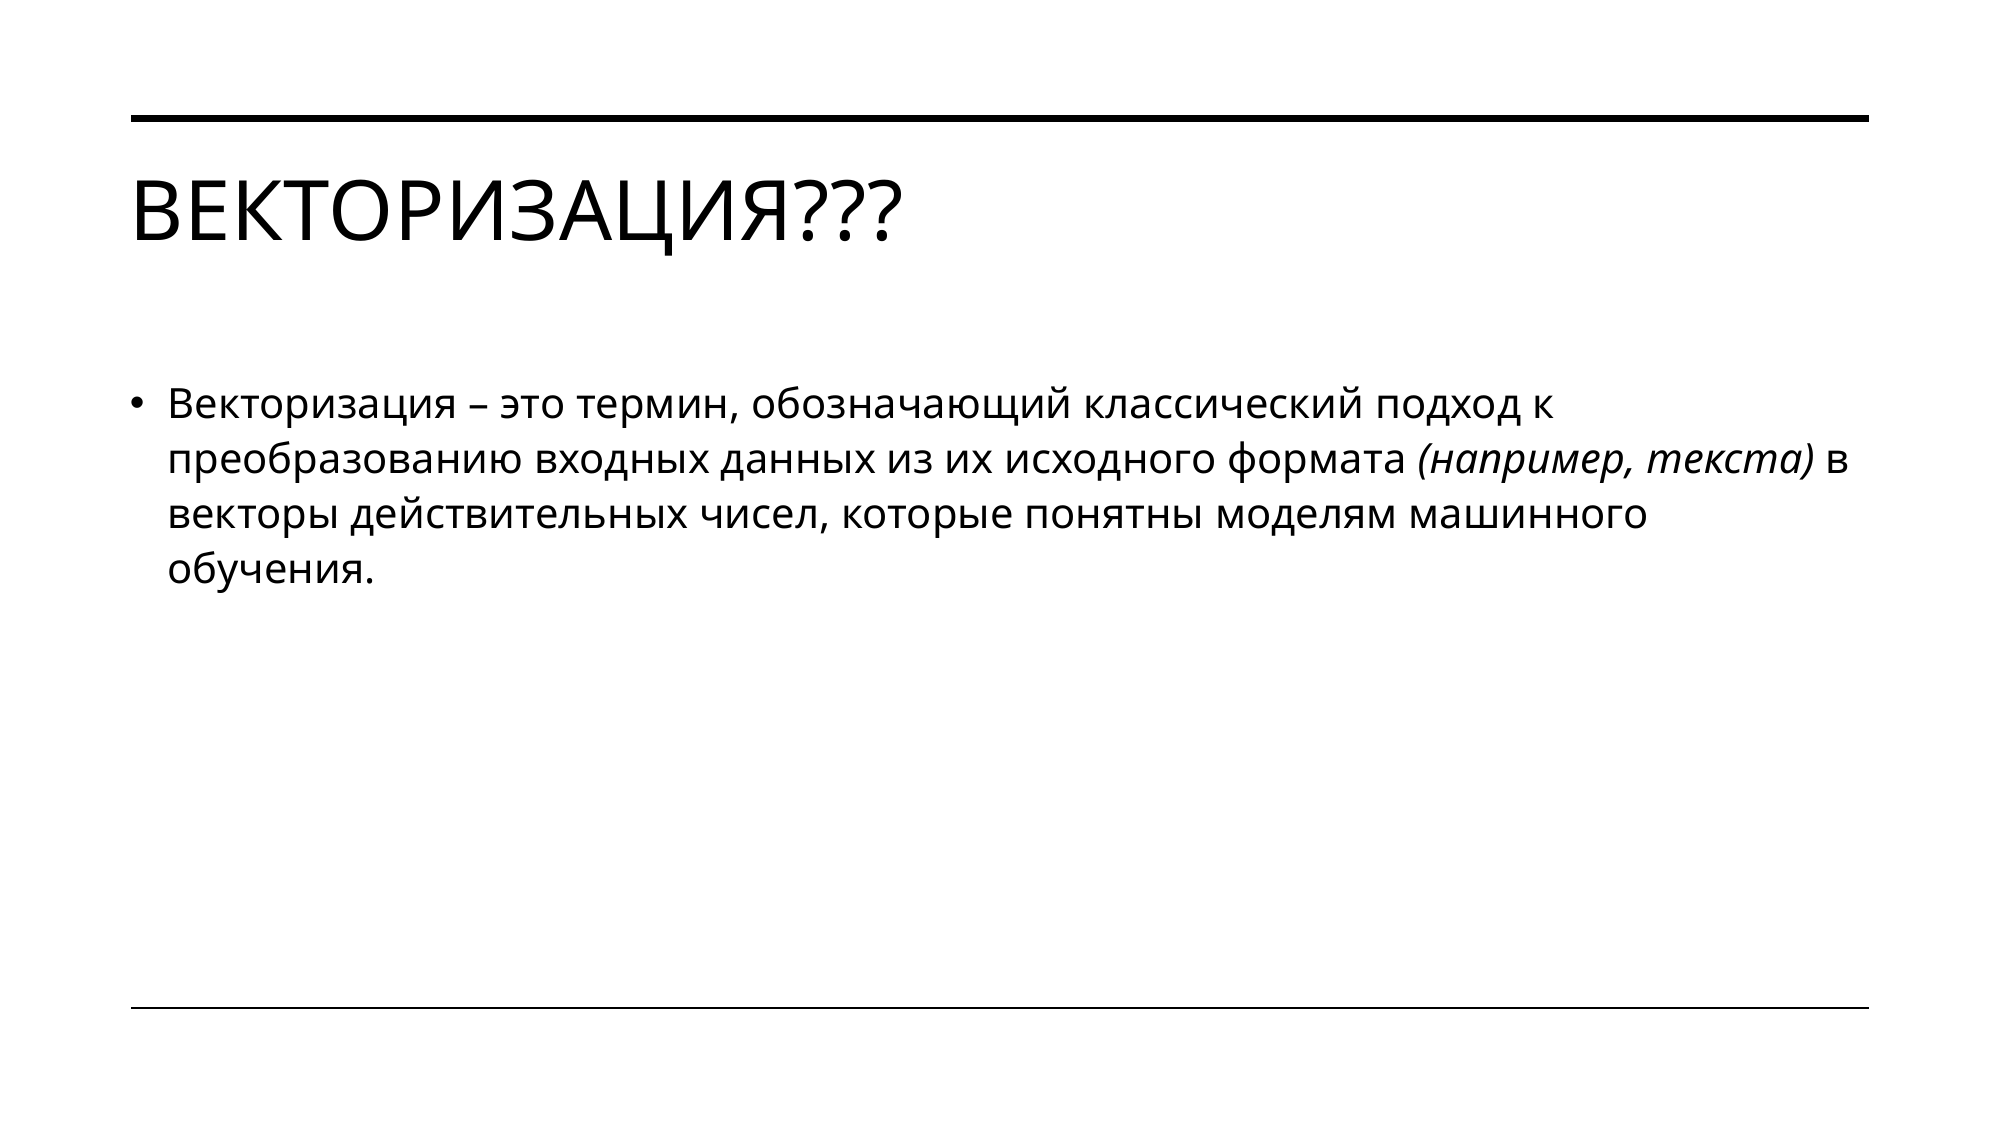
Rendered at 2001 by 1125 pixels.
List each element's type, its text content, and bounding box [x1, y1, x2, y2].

list Векторизация – это термин, обозначающий классический подход к преобразованию входных данных из их исходного формата (например, текста) в векторы действительных чисел, которые понятны моделям машинного обучения. [114, 364, 1869, 978]
title Векторизация??? [114, 149, 1869, 364]
